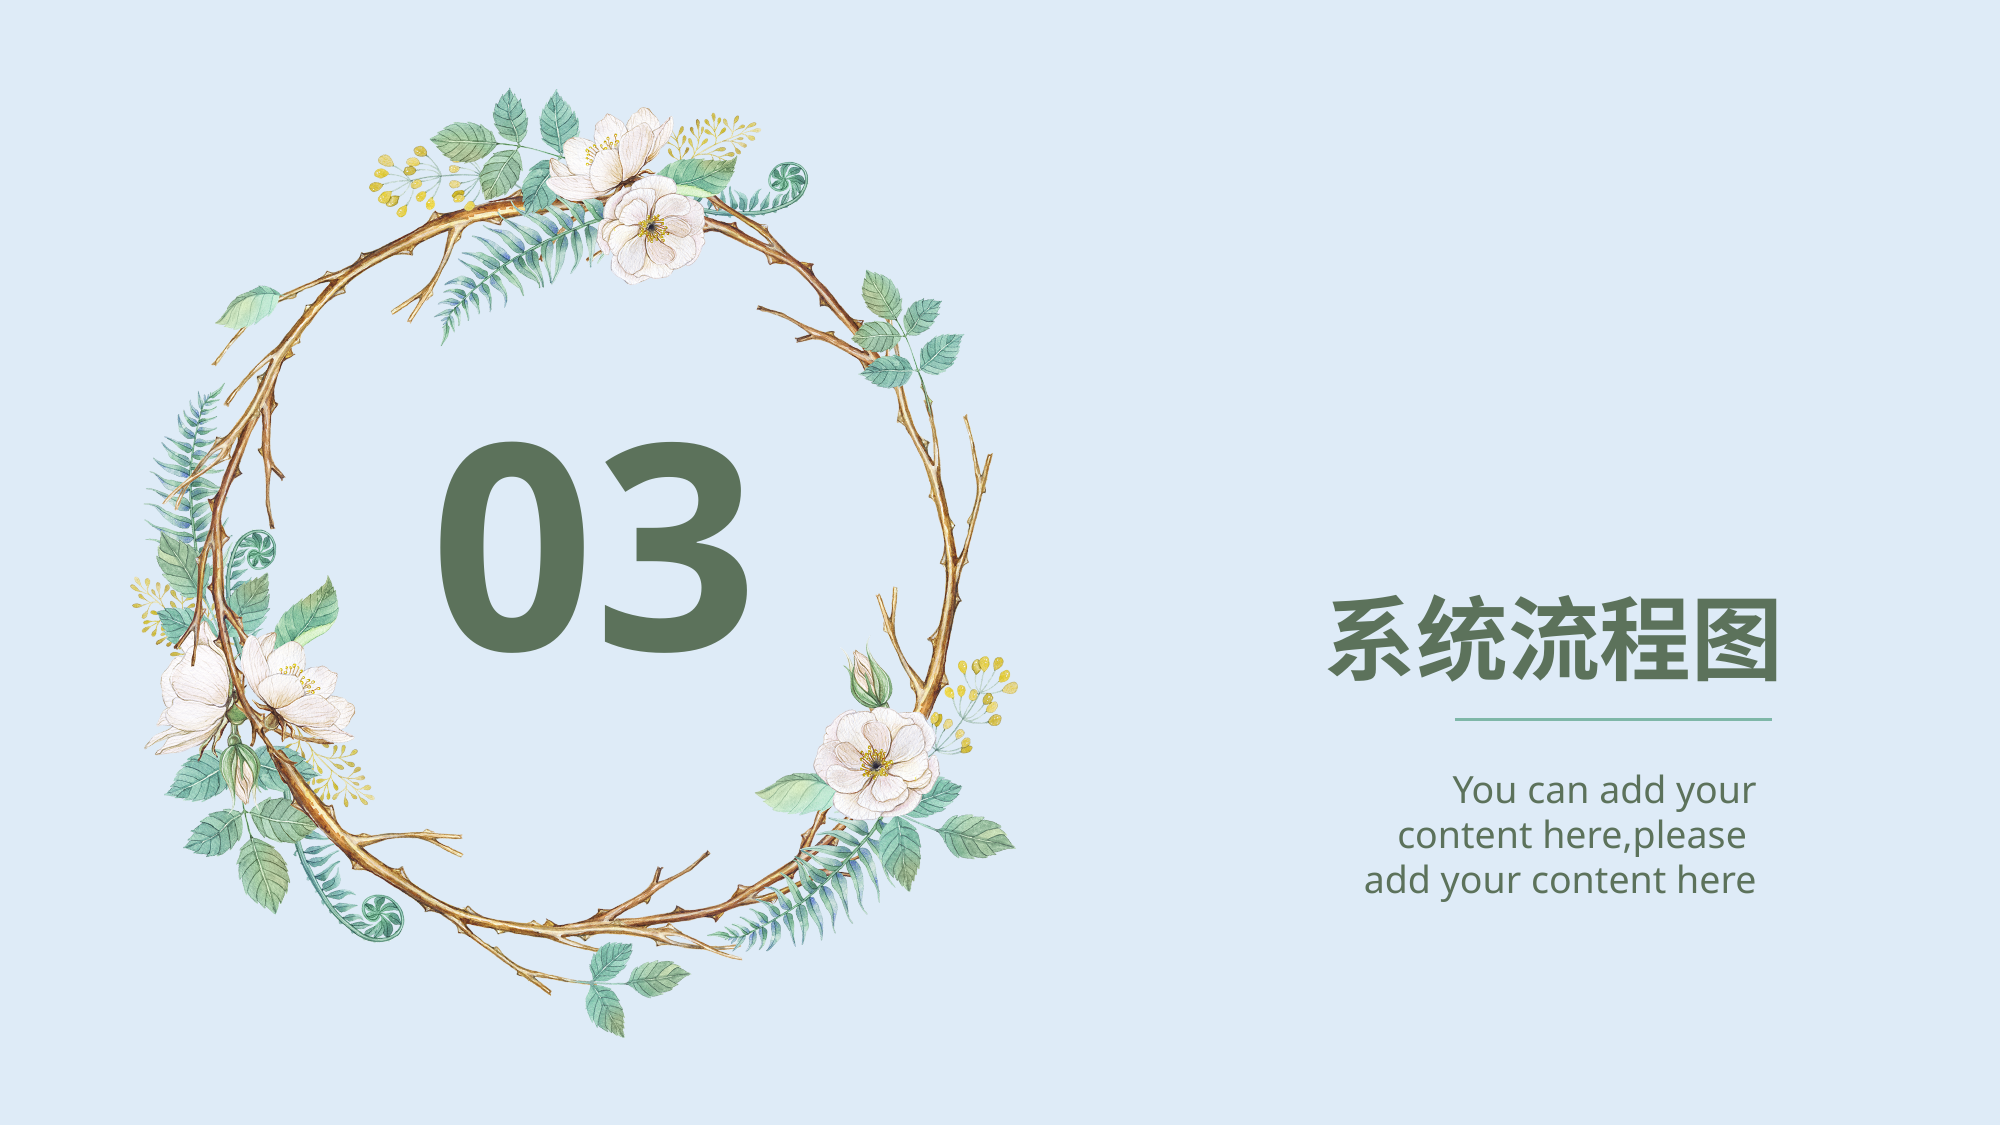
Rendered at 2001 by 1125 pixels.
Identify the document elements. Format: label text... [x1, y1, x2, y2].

text_box 系统流程图 [1285, 574, 1823, 699]
text_box You can add your content here,please add your content here [1329, 759, 1772, 909]
picture [130, 87, 1018, 1038]
